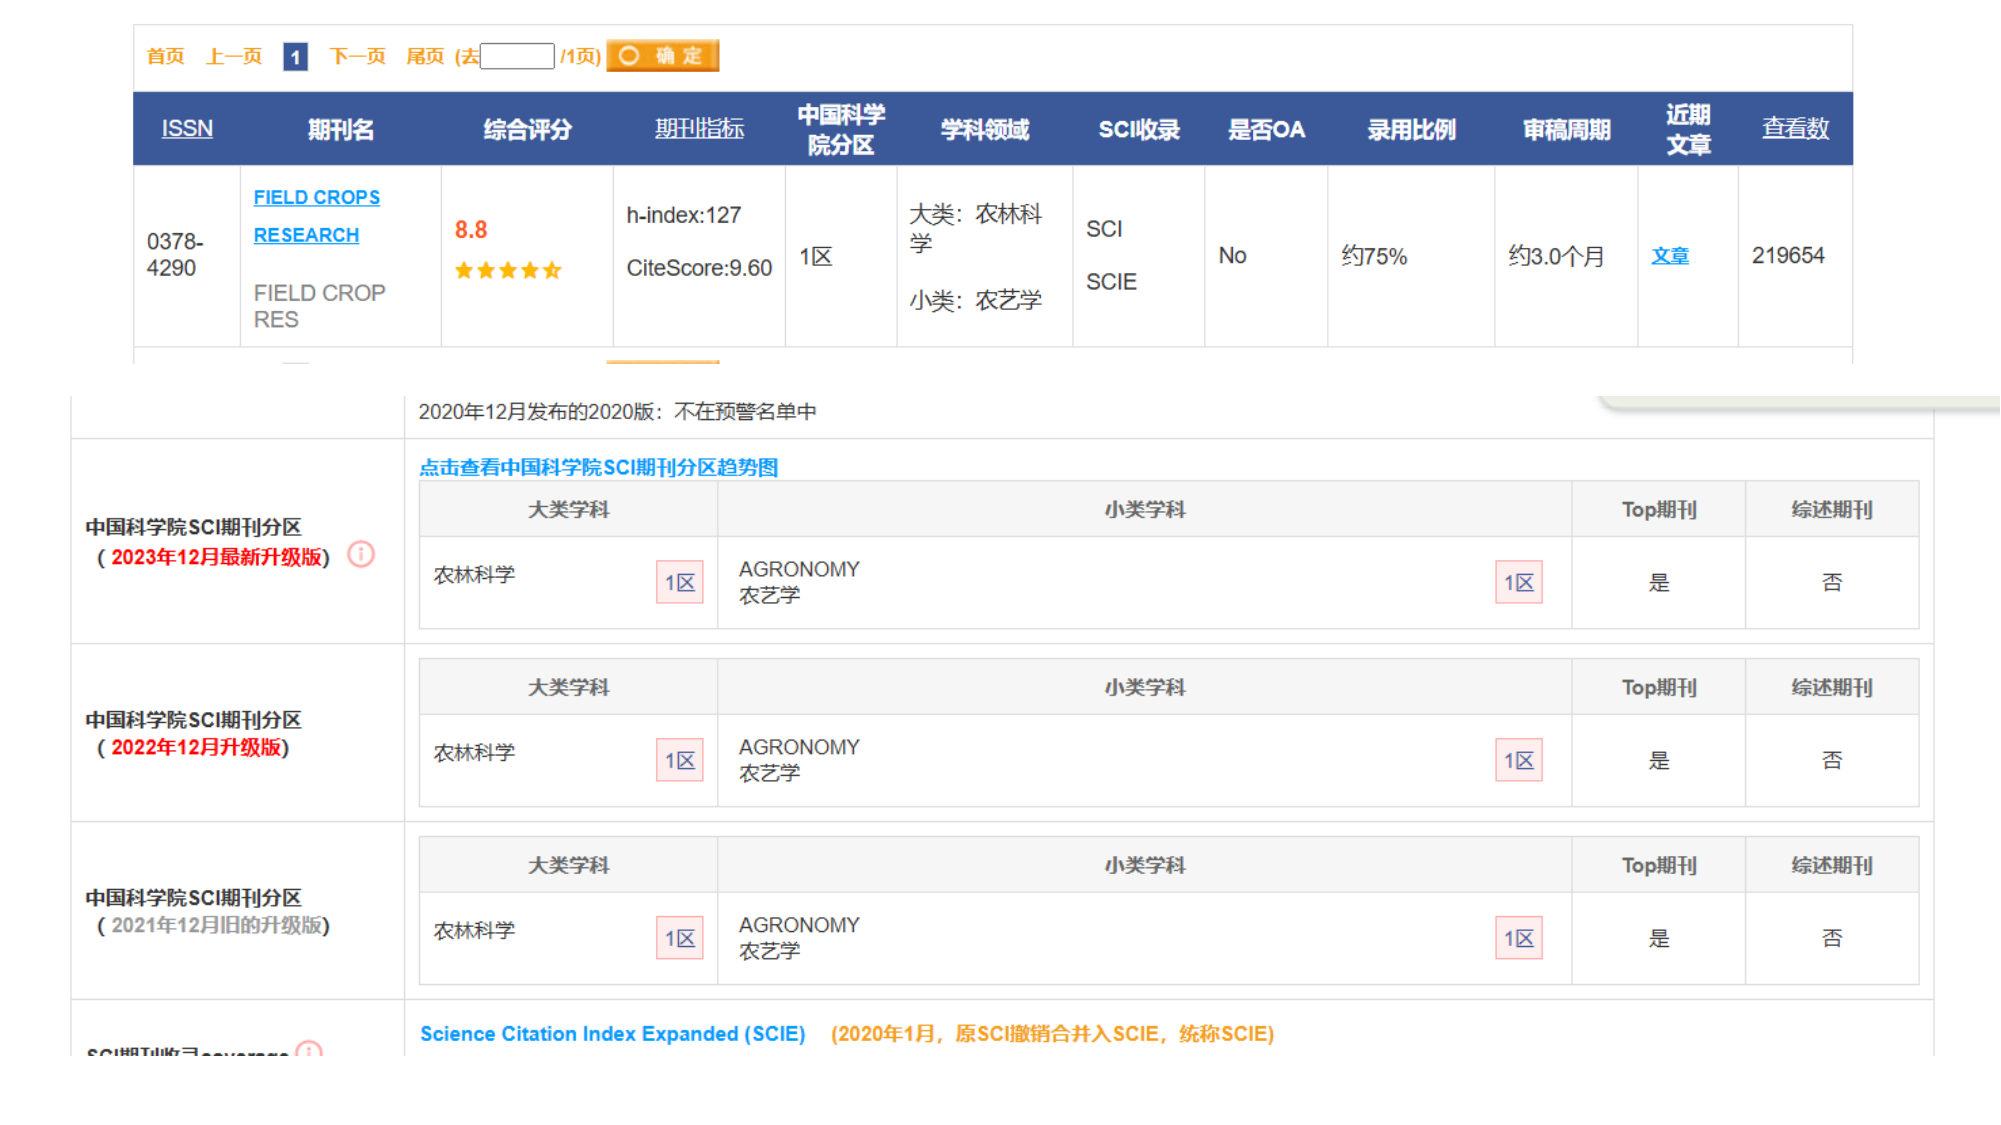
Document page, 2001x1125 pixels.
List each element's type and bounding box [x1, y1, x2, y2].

picture [0, 396, 2000, 1056]
picture [82, 0, 1866, 364]
